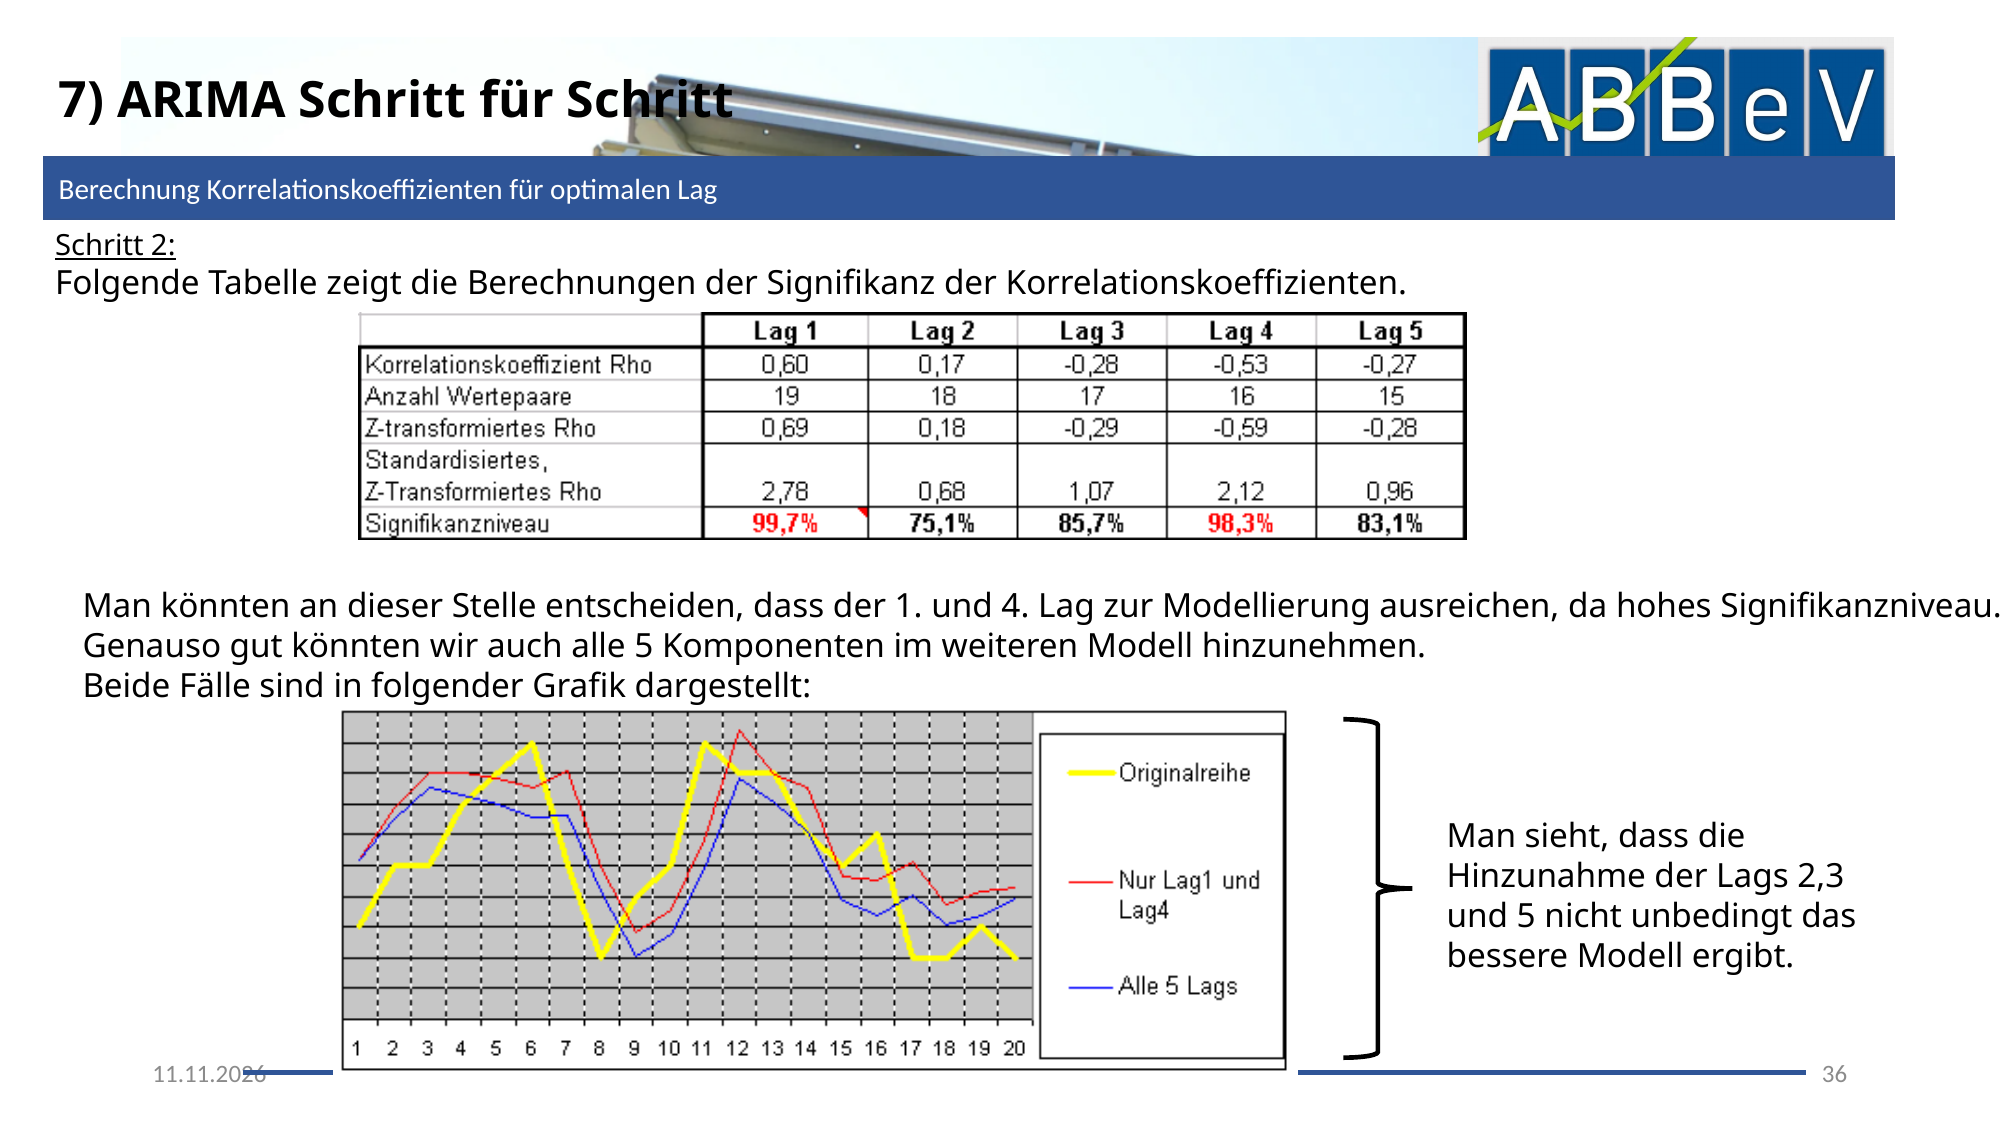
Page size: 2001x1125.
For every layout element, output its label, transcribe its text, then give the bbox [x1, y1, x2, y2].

text_box Man sieht, dass die Hinzunahme der Lags 2,3 und 5 nicht unbedingt das bessere Modell ergibt. [1431, 806, 1901, 982]
text_box Schritt 2: Folgende Tabelle zeigt die Berechnungen der Signifikanz der Korrelationskoeffizienten. [40, 218, 1982, 309]
title 7) ARIMA Schritt für Schritt [43, 45, 121, 156]
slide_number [137, 1042, 588, 1103]
text_box Berechnung Korrelationskoeffizienten für optimalen Lag [43, 156, 1895, 218]
text_box [1343, 718, 1413, 1059]
picture [358, 312, 1467, 540]
slide_number 36 [1412, 1042, 1863, 1103]
text_box Man könnten an dieser Stelle entscheiden, dass der 1. und 4. Lag zur Modellierung ausreichen, da hohes Signifikanzniveau. Genauso gut könnten wir auch alle 5 Komponenten im weiteren Modell hinzunehmen. Beide Fälle sind in folgender Grafik dargestellt: [67, 576, 2000, 752]
picture [333, 702, 1298, 1080]
picture [121, 37, 1894, 171]
